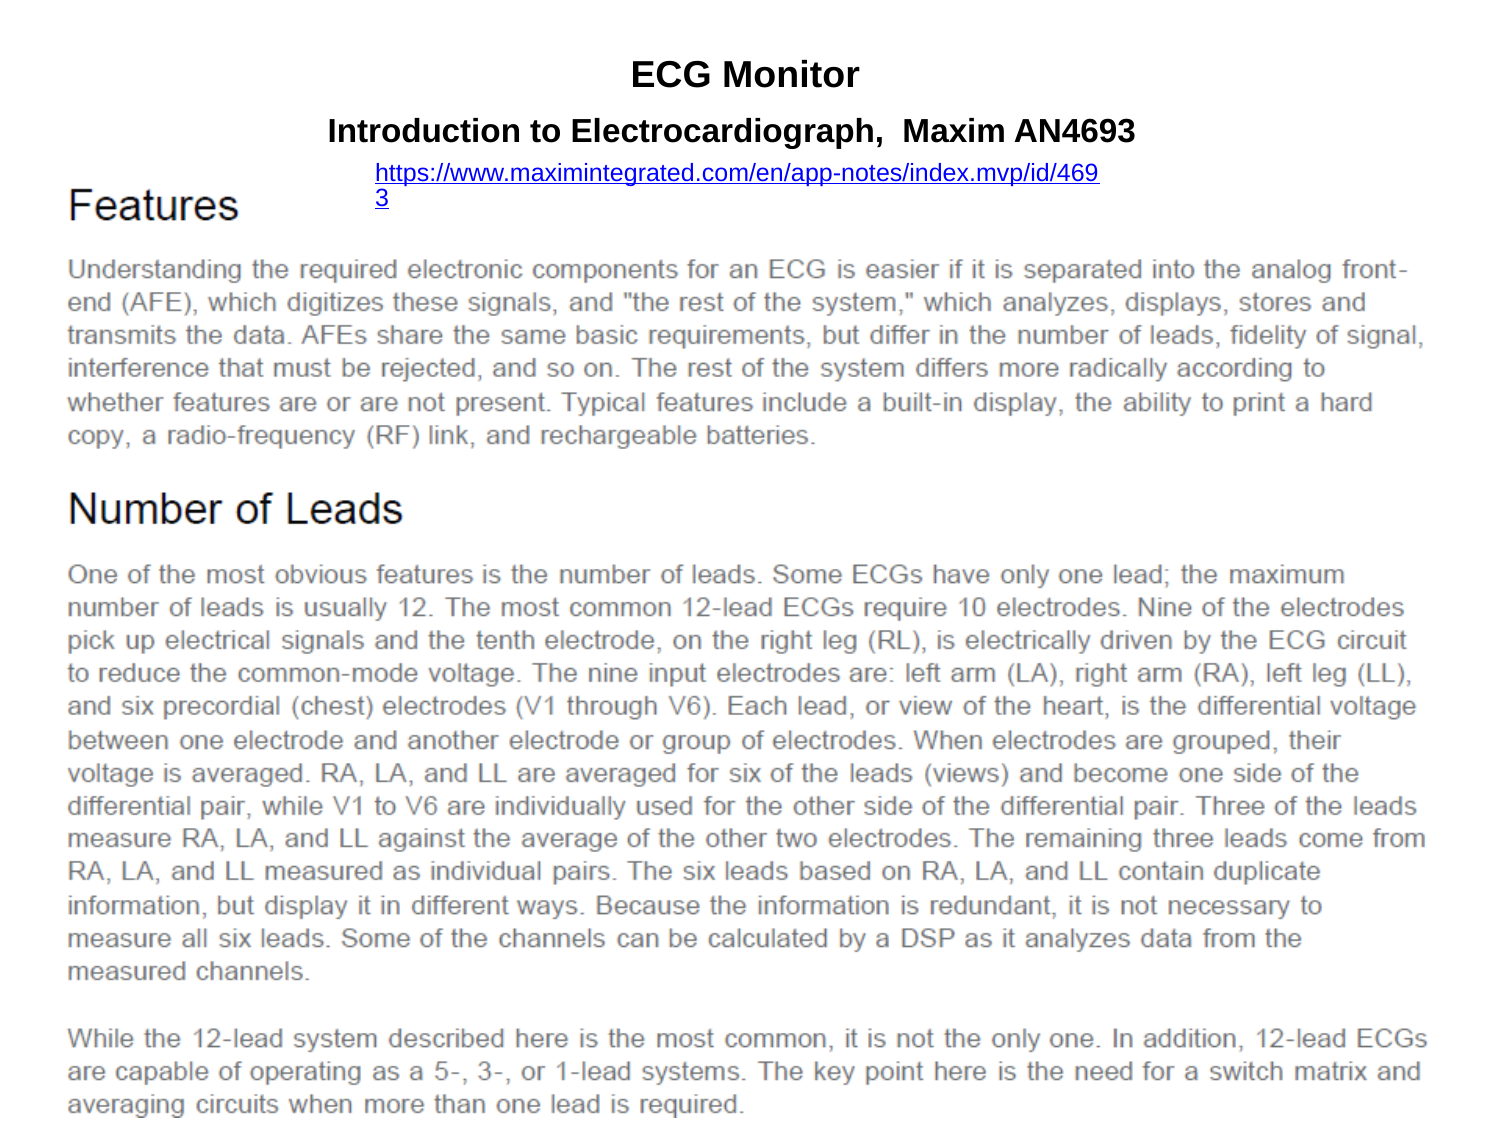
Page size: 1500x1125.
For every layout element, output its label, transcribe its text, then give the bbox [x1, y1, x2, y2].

picture [63, 826, 1437, 1118]
text_box Introduction to Electrocardiograph, Maxim AN4693 [312, 101, 1181, 157]
text_box ECG Monitor [615, 42, 888, 103]
picture [64, 183, 1427, 823]
text_box https://www.maximintegrated.com/en/app-notes/index.mvp/id/4693 [360, 157, 1128, 181]
